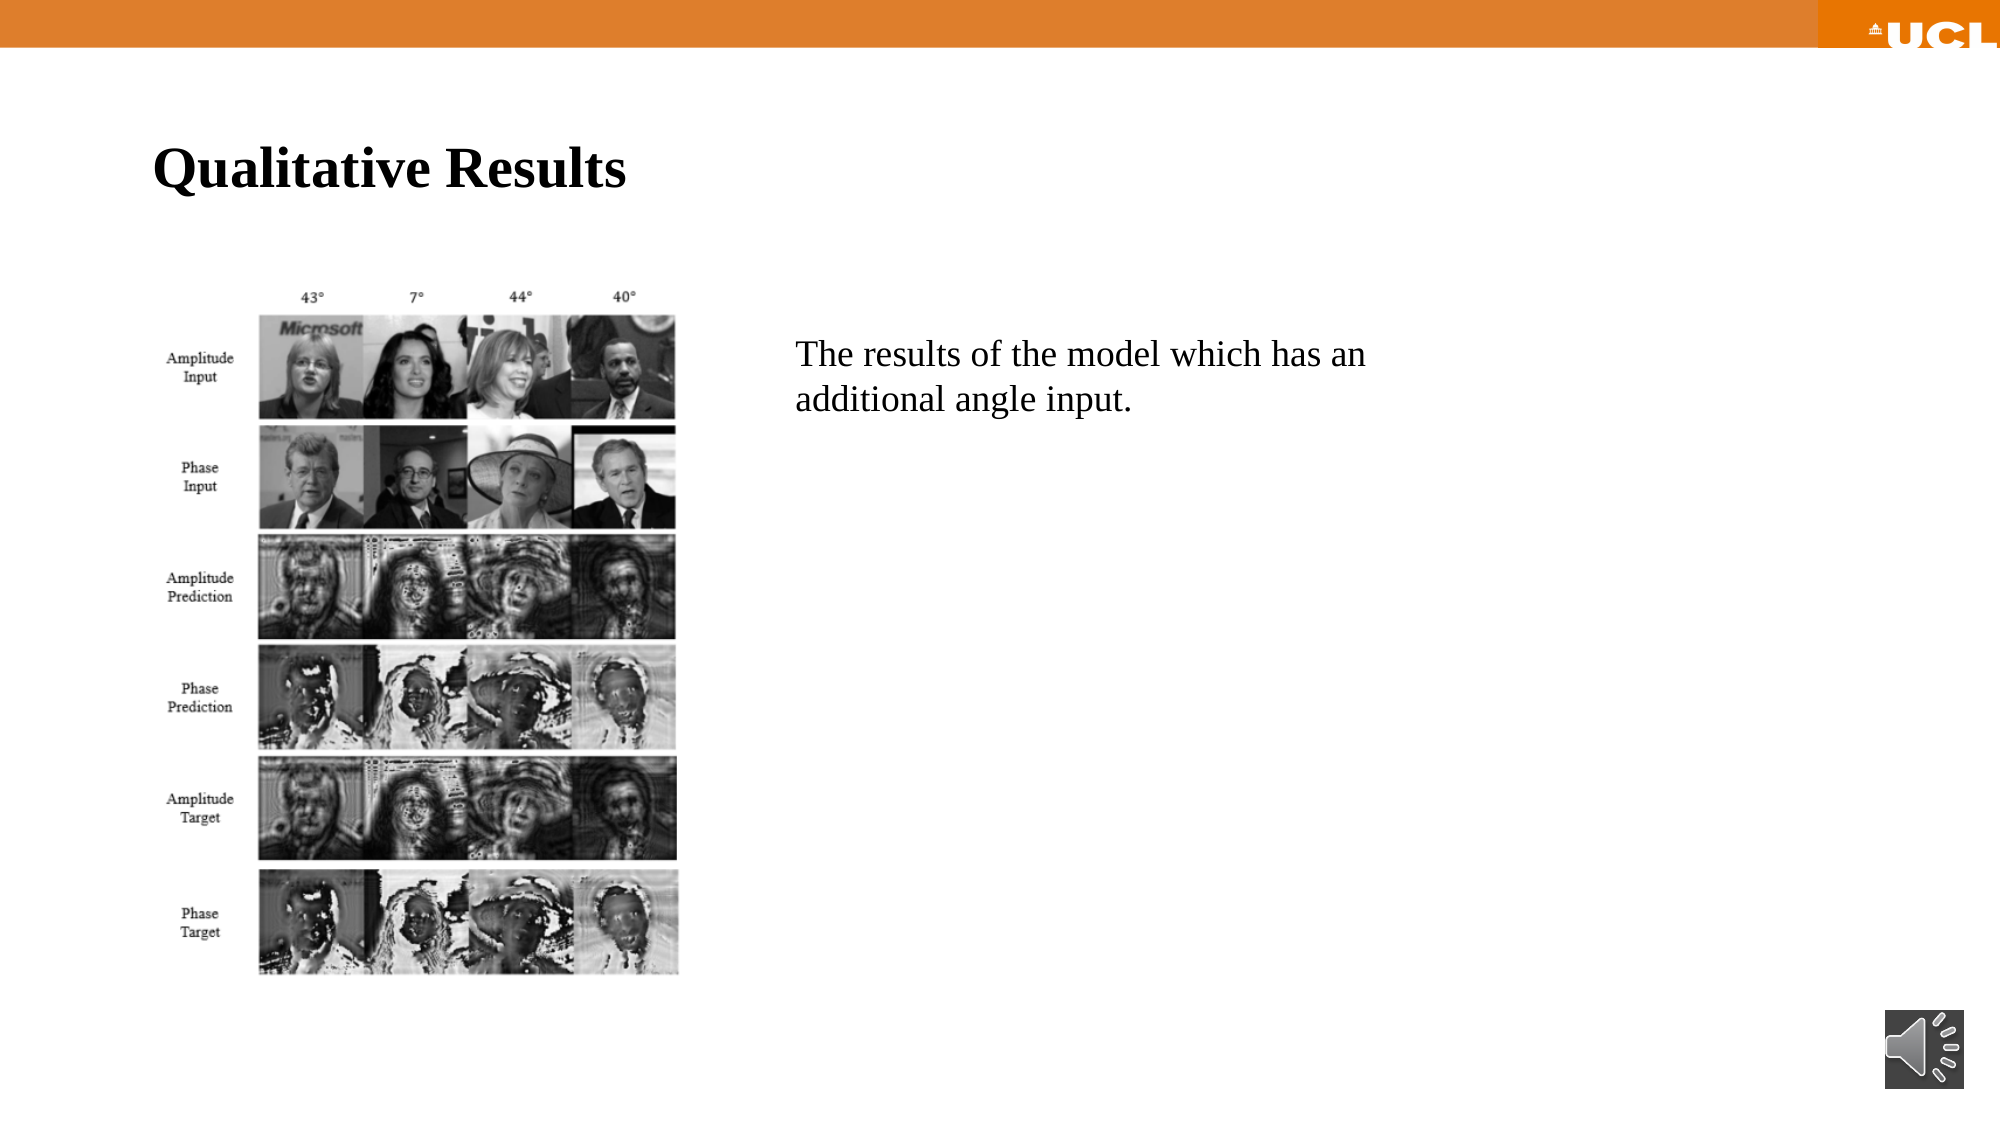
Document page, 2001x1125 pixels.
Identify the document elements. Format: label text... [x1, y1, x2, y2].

text_box The results of the model which has an additional angle input. [780, 321, 1494, 426]
title Qualitative Results [137, 59, 1863, 278]
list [137, 277, 719, 992]
picture [1884, 1009, 1965, 1090]
picture [1818, 0, 2000, 48]
